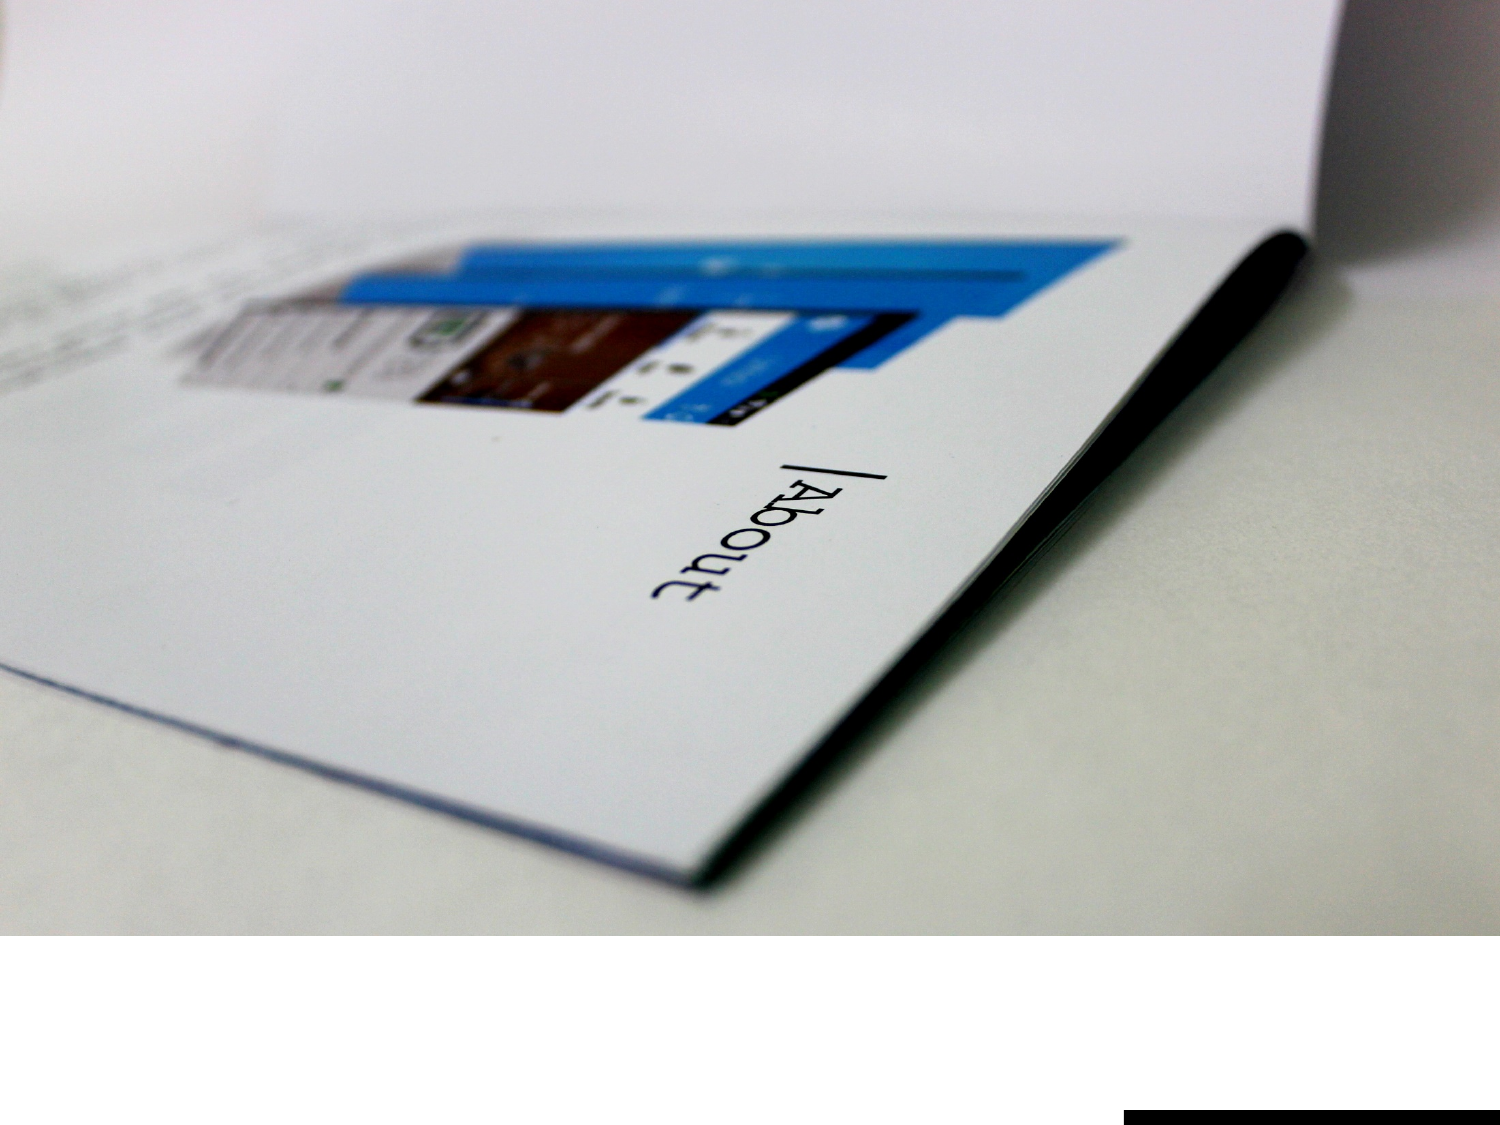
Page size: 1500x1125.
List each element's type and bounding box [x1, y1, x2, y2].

text_box [1123, 1109, 1500, 1125]
picture [0, 0, 1500, 936]
